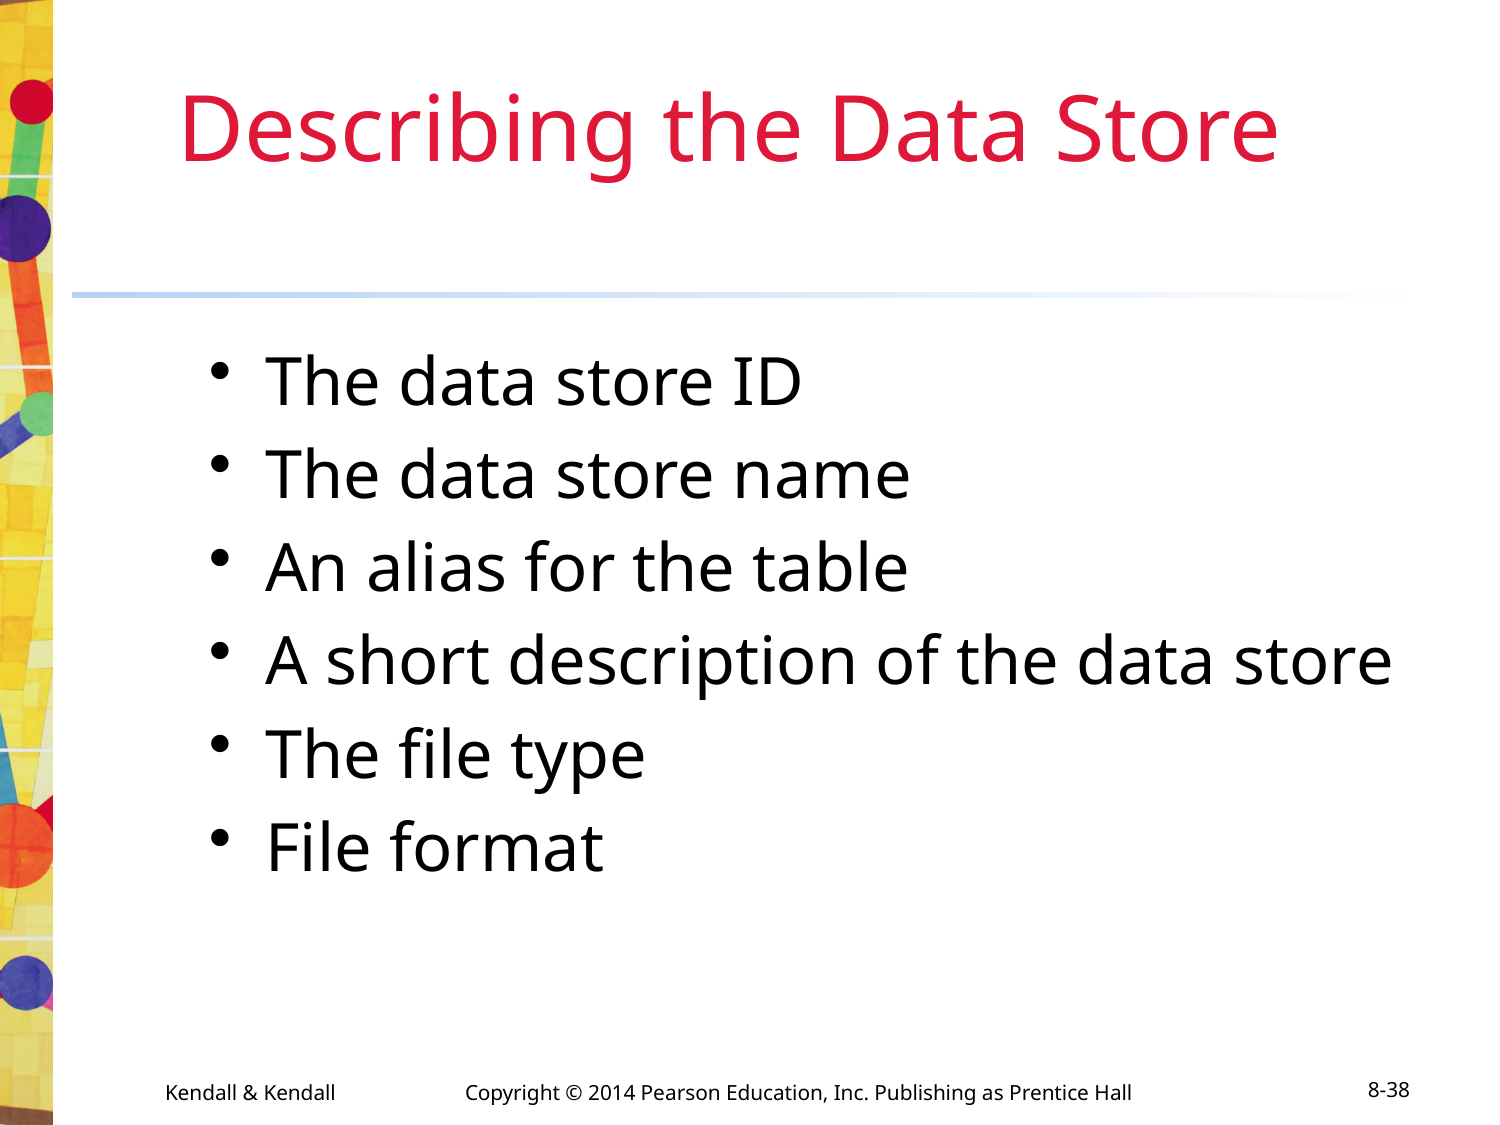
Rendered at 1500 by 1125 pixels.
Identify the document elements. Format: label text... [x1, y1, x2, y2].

picture [0, 0, 53, 1125]
title Describing the Data Store [162, 62, 1455, 251]
slide_number Kendall & Kendall Copyright © 2014 Pearson Education, Inc. Publishing as Prentice Hall [150, 1037, 1112, 1113]
slide_number 8-38 [1112, 1037, 1425, 1113]
list The data store ID The data store name An alias for the table A short description of the data store The file type File format [193, 330, 1470, 1007]
